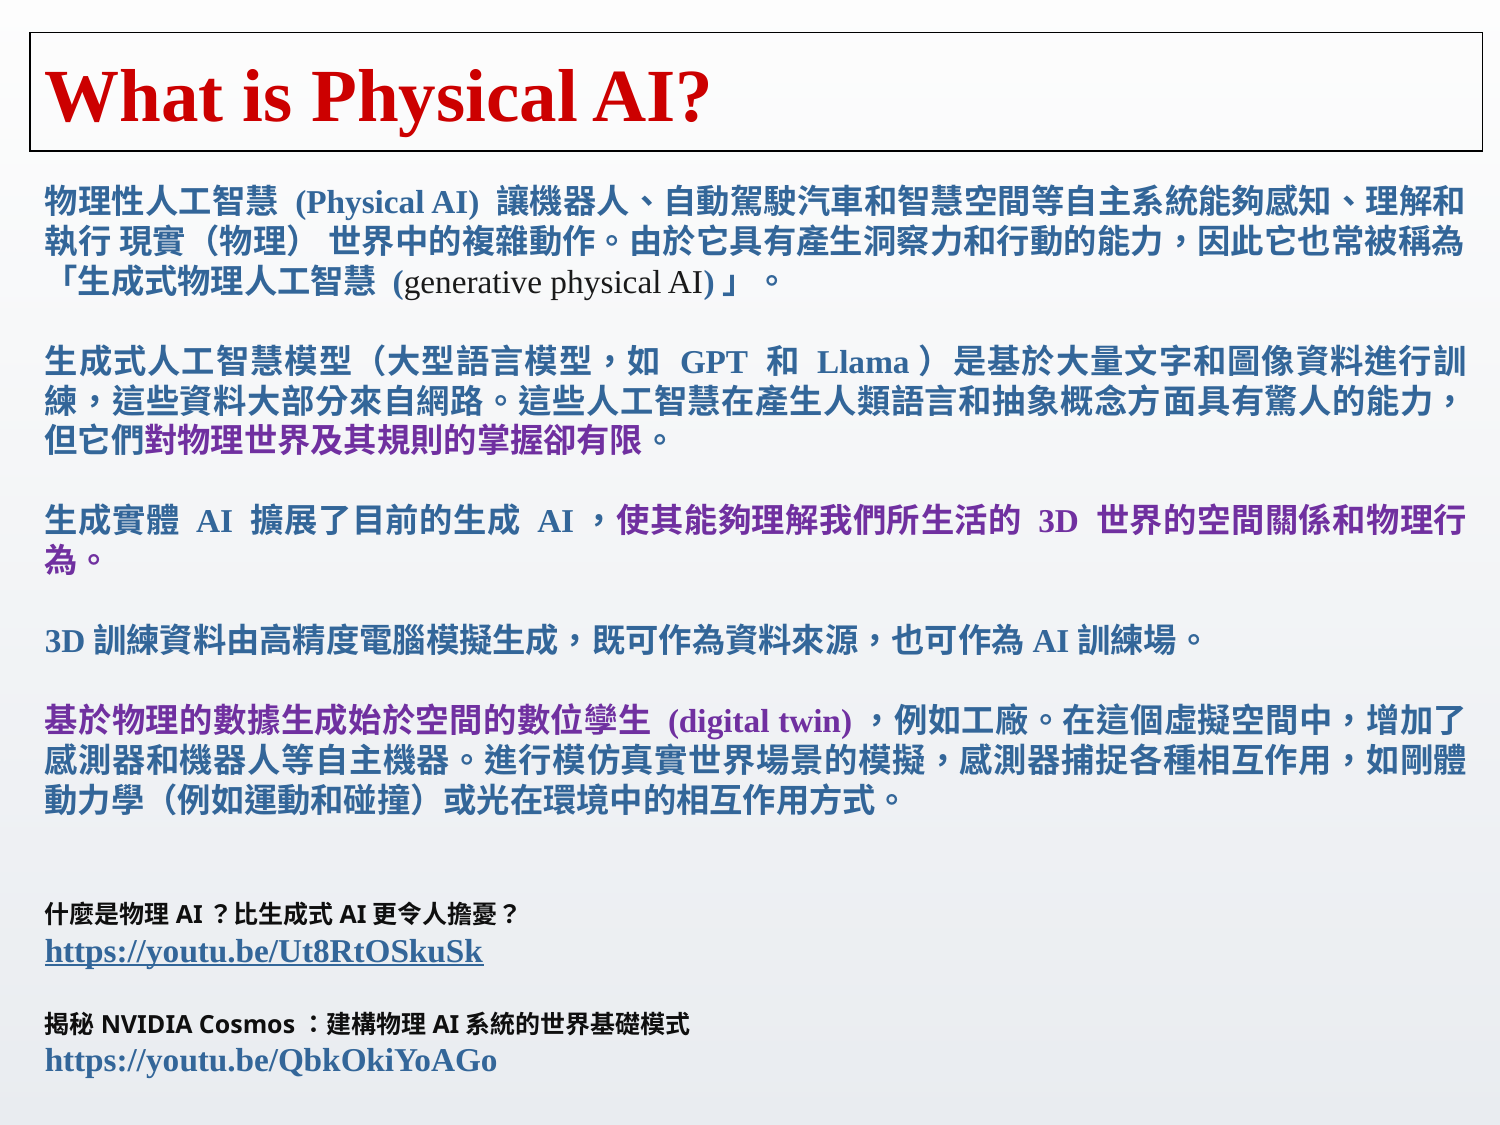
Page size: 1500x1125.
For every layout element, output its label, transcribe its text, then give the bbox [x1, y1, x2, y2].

list 物理性人工智慧 (Physical AI) 讓機器人、自動駕駛汽車和智慧空間等自主系統能夠感知、理解和執行 現實（物理） 世界中的複雜動作。由於它具有產生洞察力和行動的能力，因此它也常被稱為「生成式物理人工智慧 (generative physical AI)」。 生成式人工智慧模型（大型語言模型，如 GPT 和 Llama）是基於大量文字和圖像資料進行訓練，這些資料大部分來自網路。這些人工智慧在產生人類語言和抽象概念方面具有驚人的能力，但它們對物理世界及其規則的掌握卻有限。 生成實體 AI 擴展了目前的生成 AI，使其能夠理解我們所生活的 3D 世界的空間關係和物理行為。 3D訓練資料由高精度電腦模擬生成，既可作為資料來源，也可作為AI訓練場。 基於物理的數據生成始於空間的數位孿生 (digital twin)，例如工廠。在這個虛擬空間中，增加了感測器和機器人等自主機器。進行模仿真實世界場景的模擬，感測器捕捉各種相互作用，如剛體動力學（例如運動和碰撞）或光在環境中的相互作用方式。 什麼是物理AI？比生成式AI更令人擔憂？ https://youtu.be/Ut8RtOSkuSk 揭秘NVIDIA Cosmos：建構物理AI系統的世界基礎模式 https://youtu.be/QbkOkiYoAGo [29, 172, 1483, 1059]
title What is Physical AI? [29, 32, 1483, 152]
